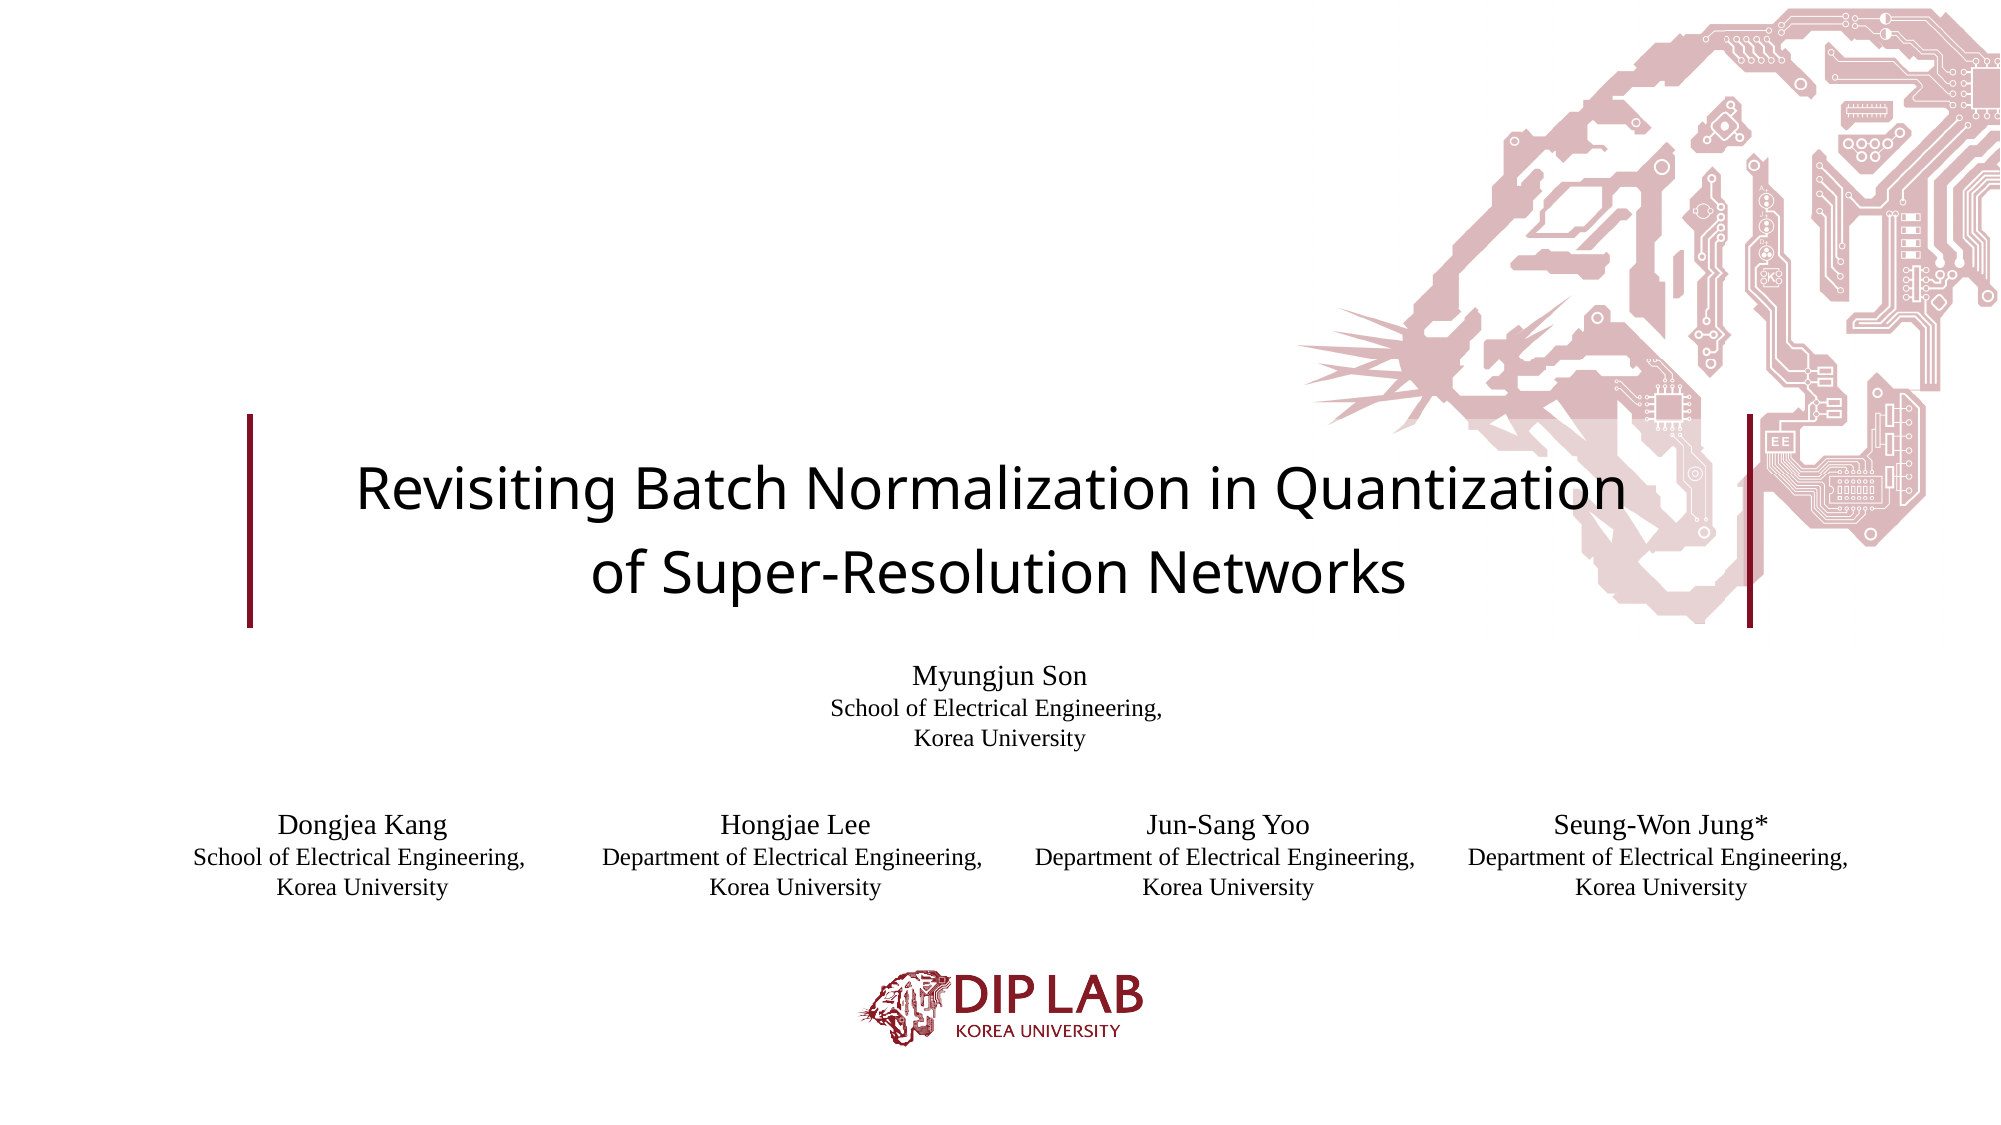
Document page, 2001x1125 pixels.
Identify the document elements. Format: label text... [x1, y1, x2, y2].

picture [855, 960, 1145, 1057]
text_box Hongjae Lee Department of Electrical Engineering, Korea University [559, 798, 992, 908]
text_box Seung-Won Jung* Department of Electrical Engineering, Korea University [1425, 798, 1898, 908]
text_box Jun-Sang Yoo Department of Electrical Engineering, Korea University [992, 798, 1425, 908]
text_box Dongjea Kang School of Electrical Engineering, Korea University [126, 798, 559, 908]
title Revisiting Batch Normalization in Quantization of Super-Resolution Networks [251, 414, 1748, 628]
text_box Myungjun Son School of Electrical Engineering, Korea University [815, 648, 1185, 759]
